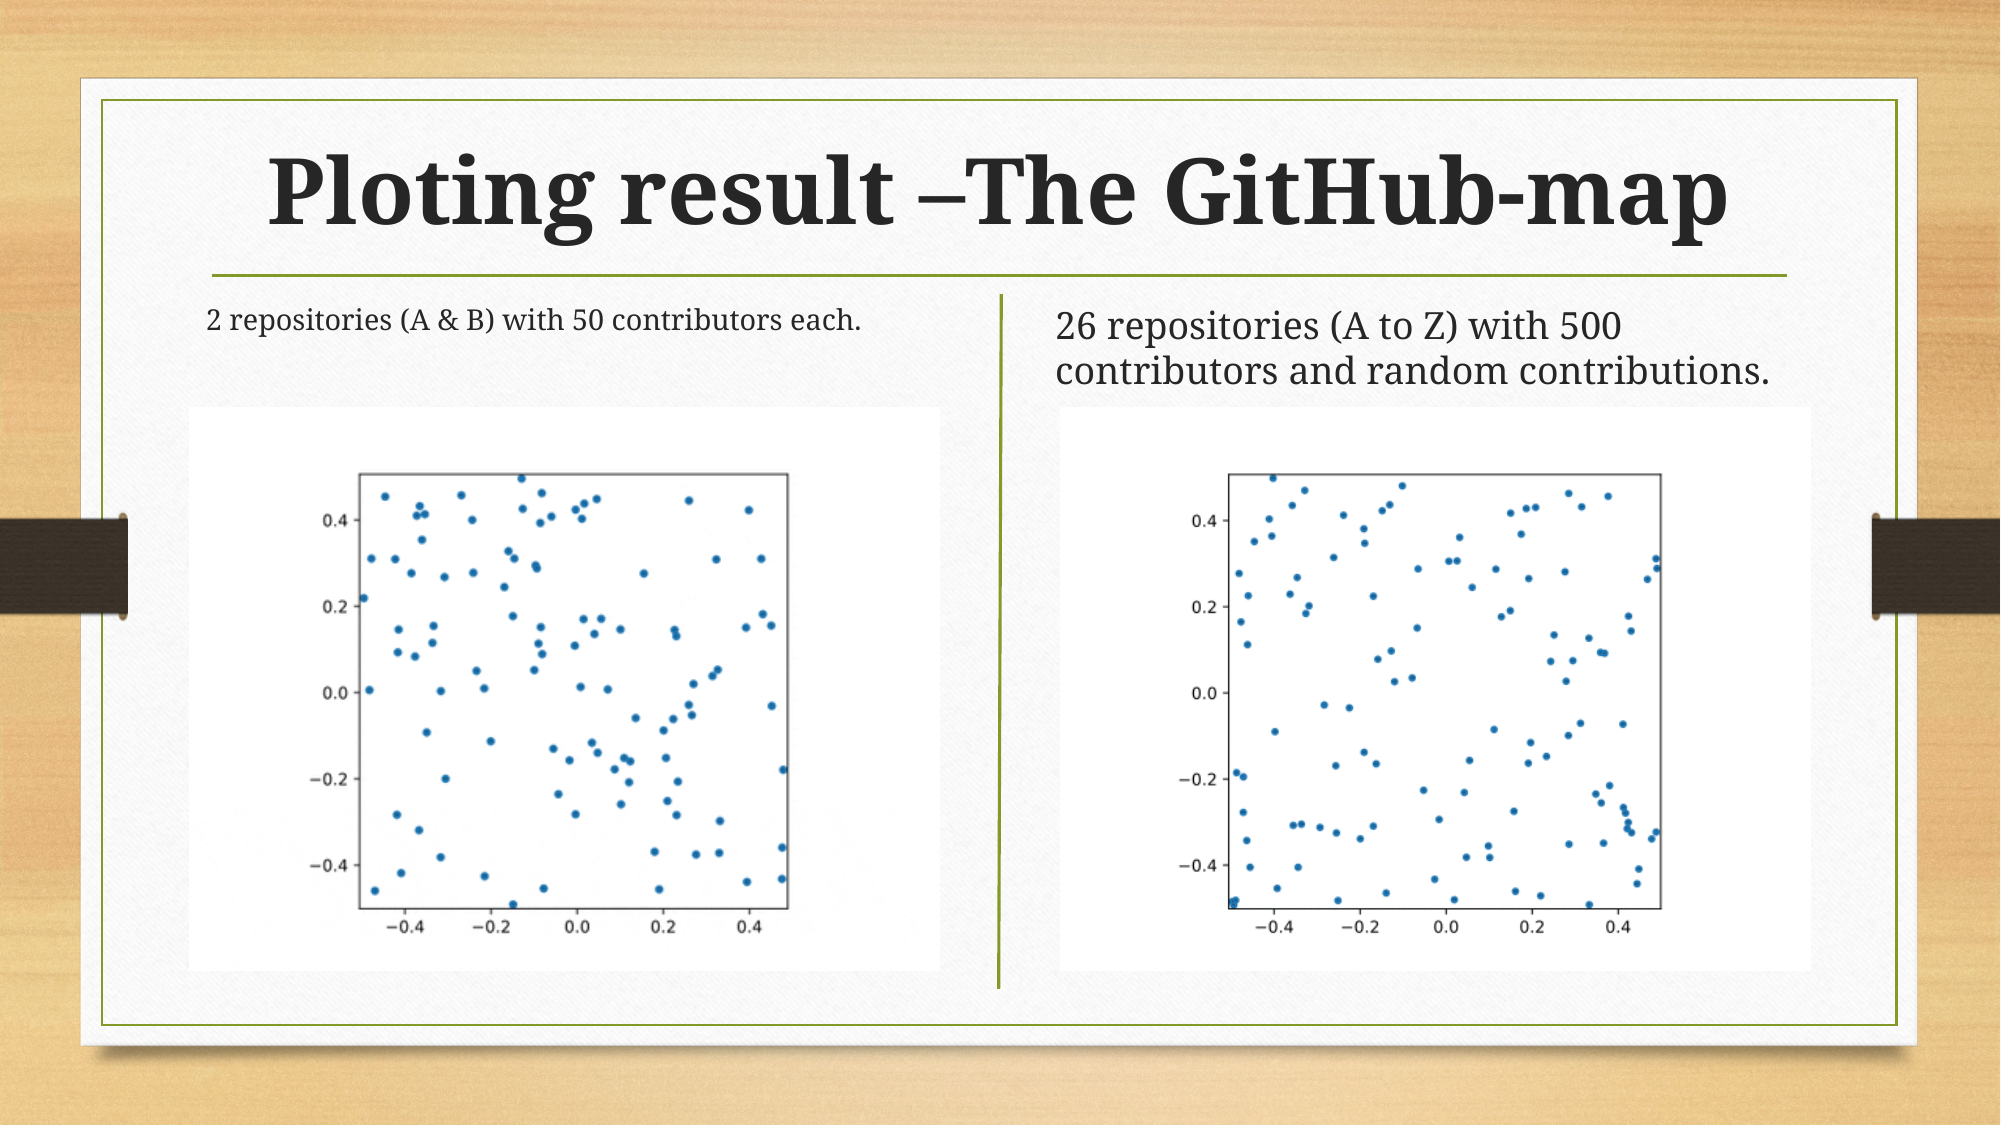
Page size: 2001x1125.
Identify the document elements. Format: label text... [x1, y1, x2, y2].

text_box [998, 293, 1002, 989]
picture [0, 0, 2001, 1125]
text_box 26 repositories (A to Z) with 500 contributors and random contributions. [1040, 294, 1788, 408]
title Ploting result –The GitHub-map [211, 98, 1789, 277]
text_box 2 repositories (A & B) with 50 contributors each. [190, 294, 939, 364]
